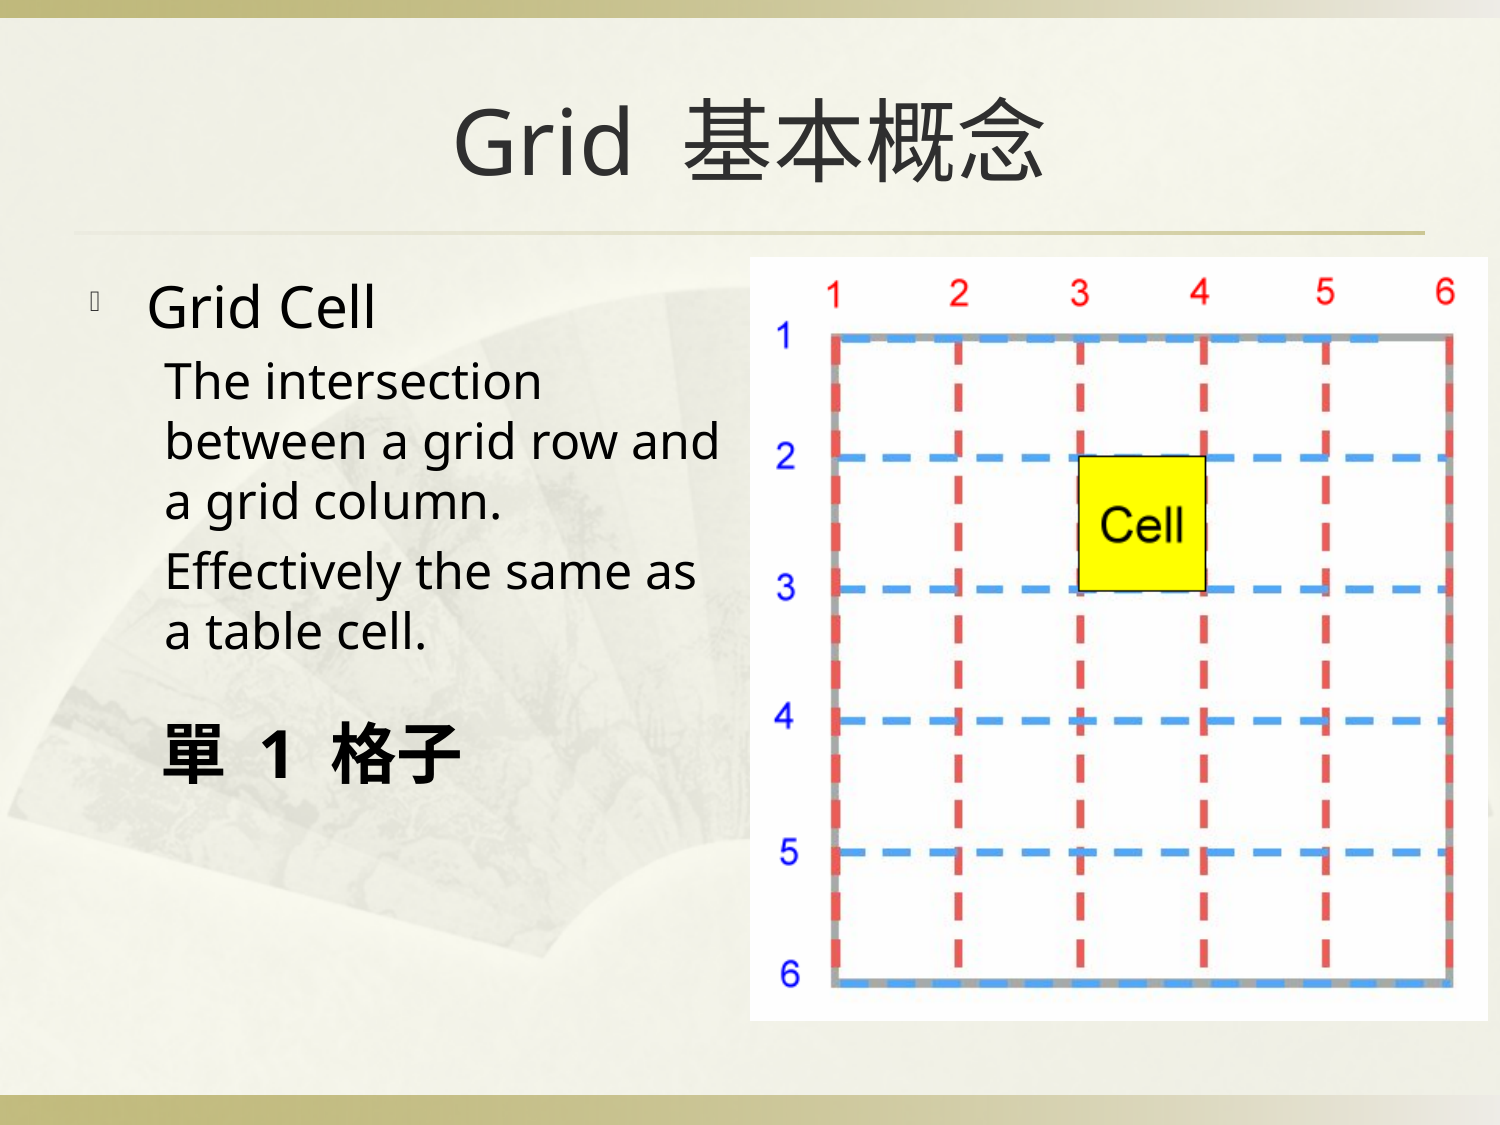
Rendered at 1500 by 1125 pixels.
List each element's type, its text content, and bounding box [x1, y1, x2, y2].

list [749, 257, 1489, 1021]
list Grid Cell The intersection between a grid row and a grid column. Effectively the same as a table cell. [75, 262, 738, 1005]
title Grid 基本概念 [75, 45, 1425, 233]
text_box 單 1 格子 [145, 704, 479, 799]
